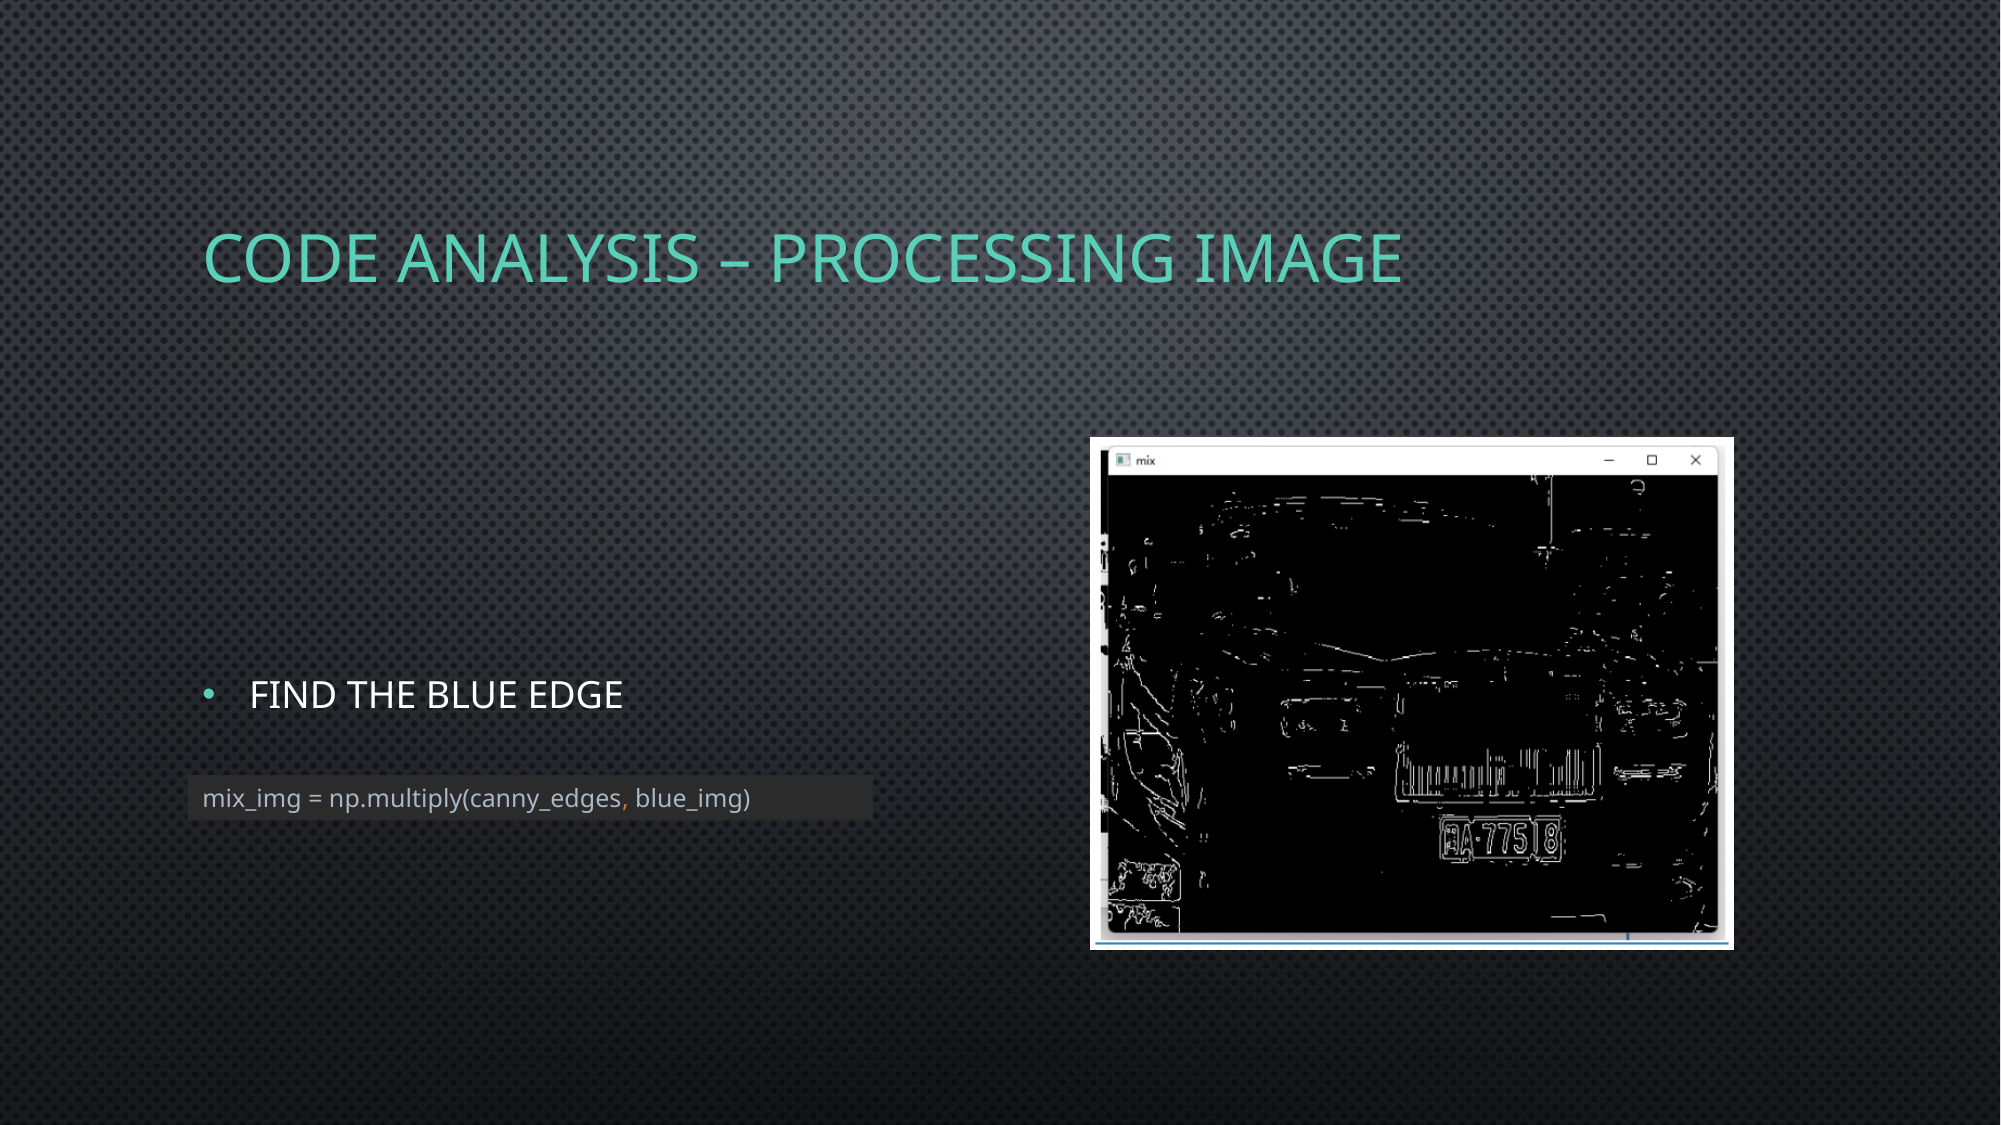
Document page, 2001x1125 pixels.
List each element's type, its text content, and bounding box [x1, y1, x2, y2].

list Find the blue edge [187, 437, 988, 950]
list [1090, 437, 1735, 951]
title Code analysis – processing image [187, 99, 1813, 413]
text_box mix_img = np.multiply(canny_edges, blue_img) [187, 775, 873, 820]
